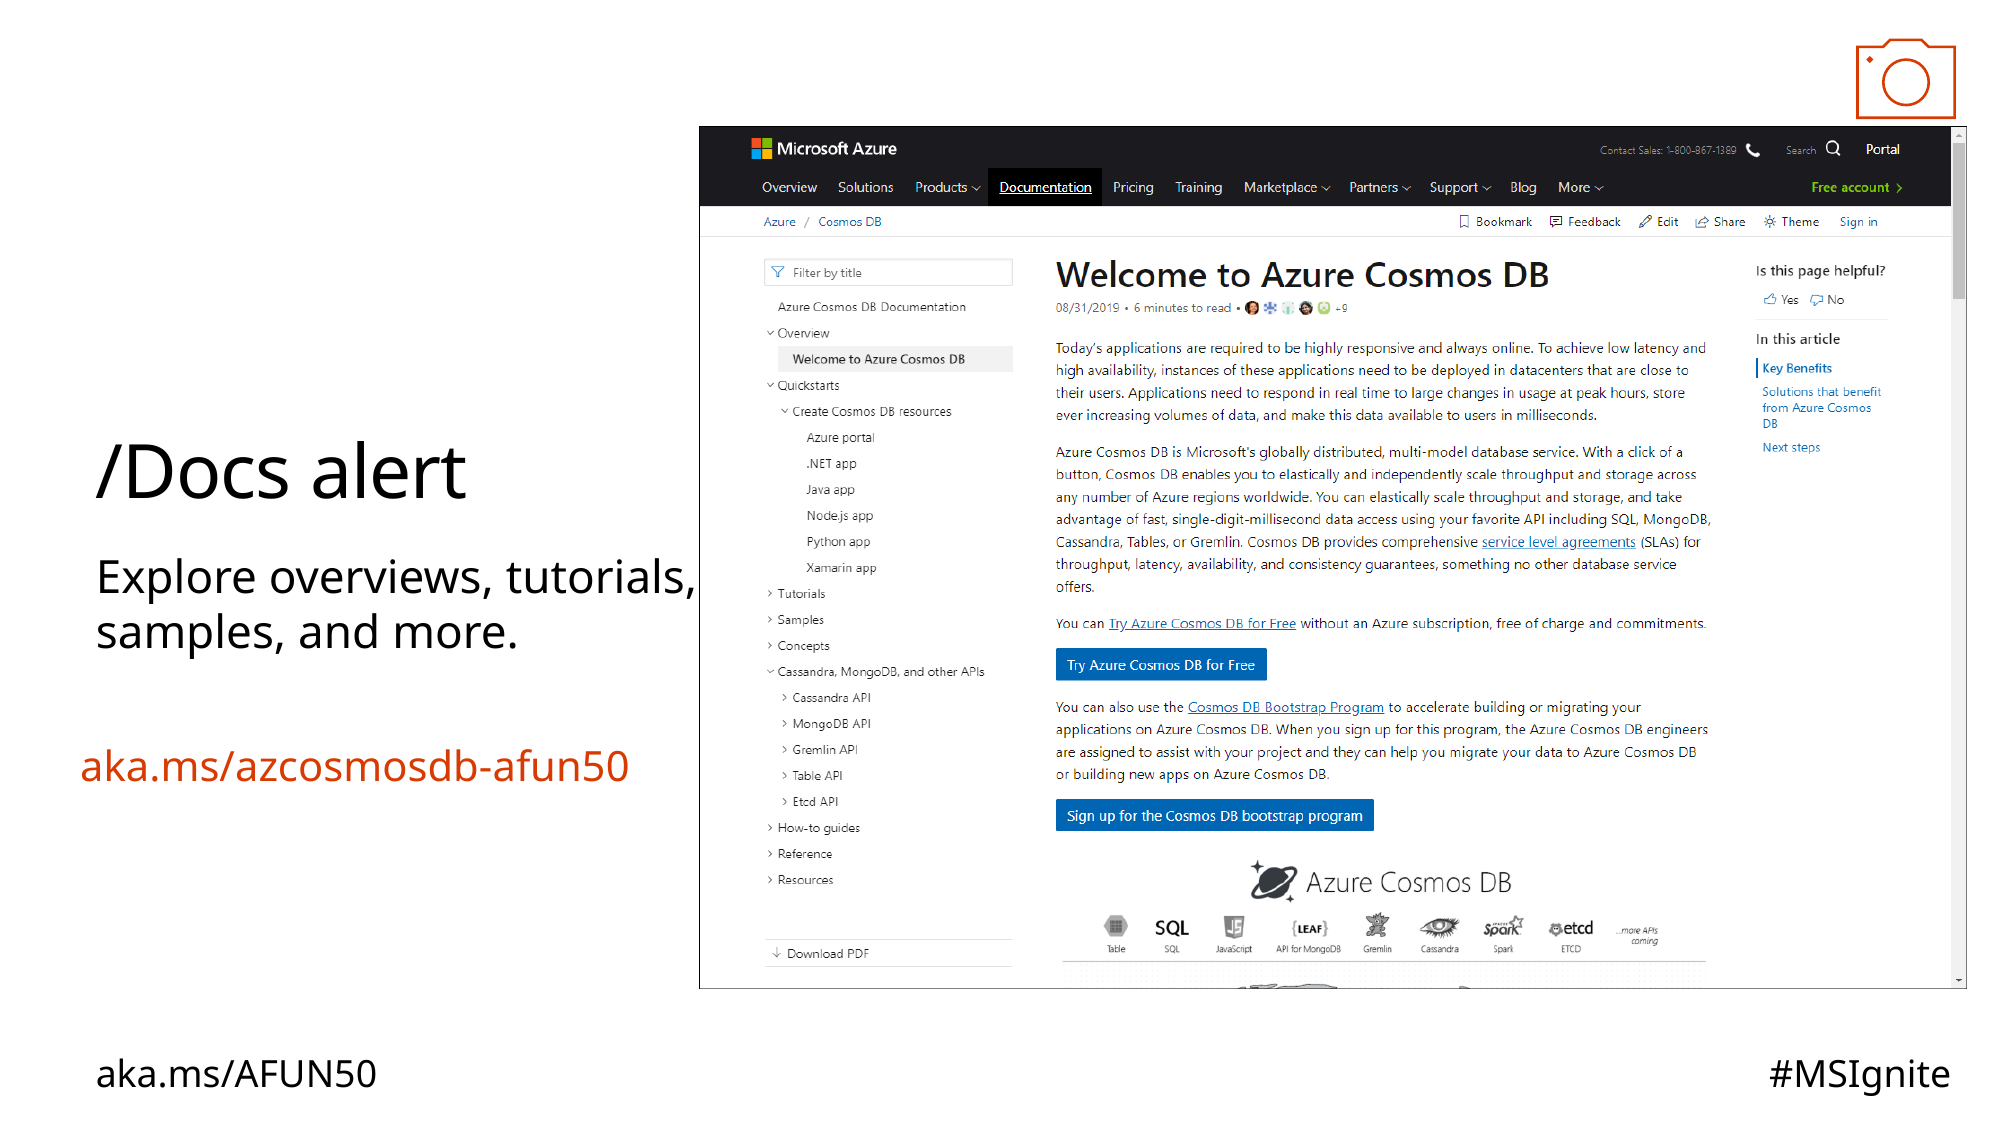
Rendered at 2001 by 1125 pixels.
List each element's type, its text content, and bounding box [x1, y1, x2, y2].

text_box aka.ms/azcosmosdb-afun50 [80, 739, 95, 790]
title /Docs alert [95, 423, 699, 515]
picture [699, 126, 1967, 989]
list Explore overviews, tutorials, samples, and more. [95, 547, 779, 1125]
text_box [1857, 39, 1955, 118]
